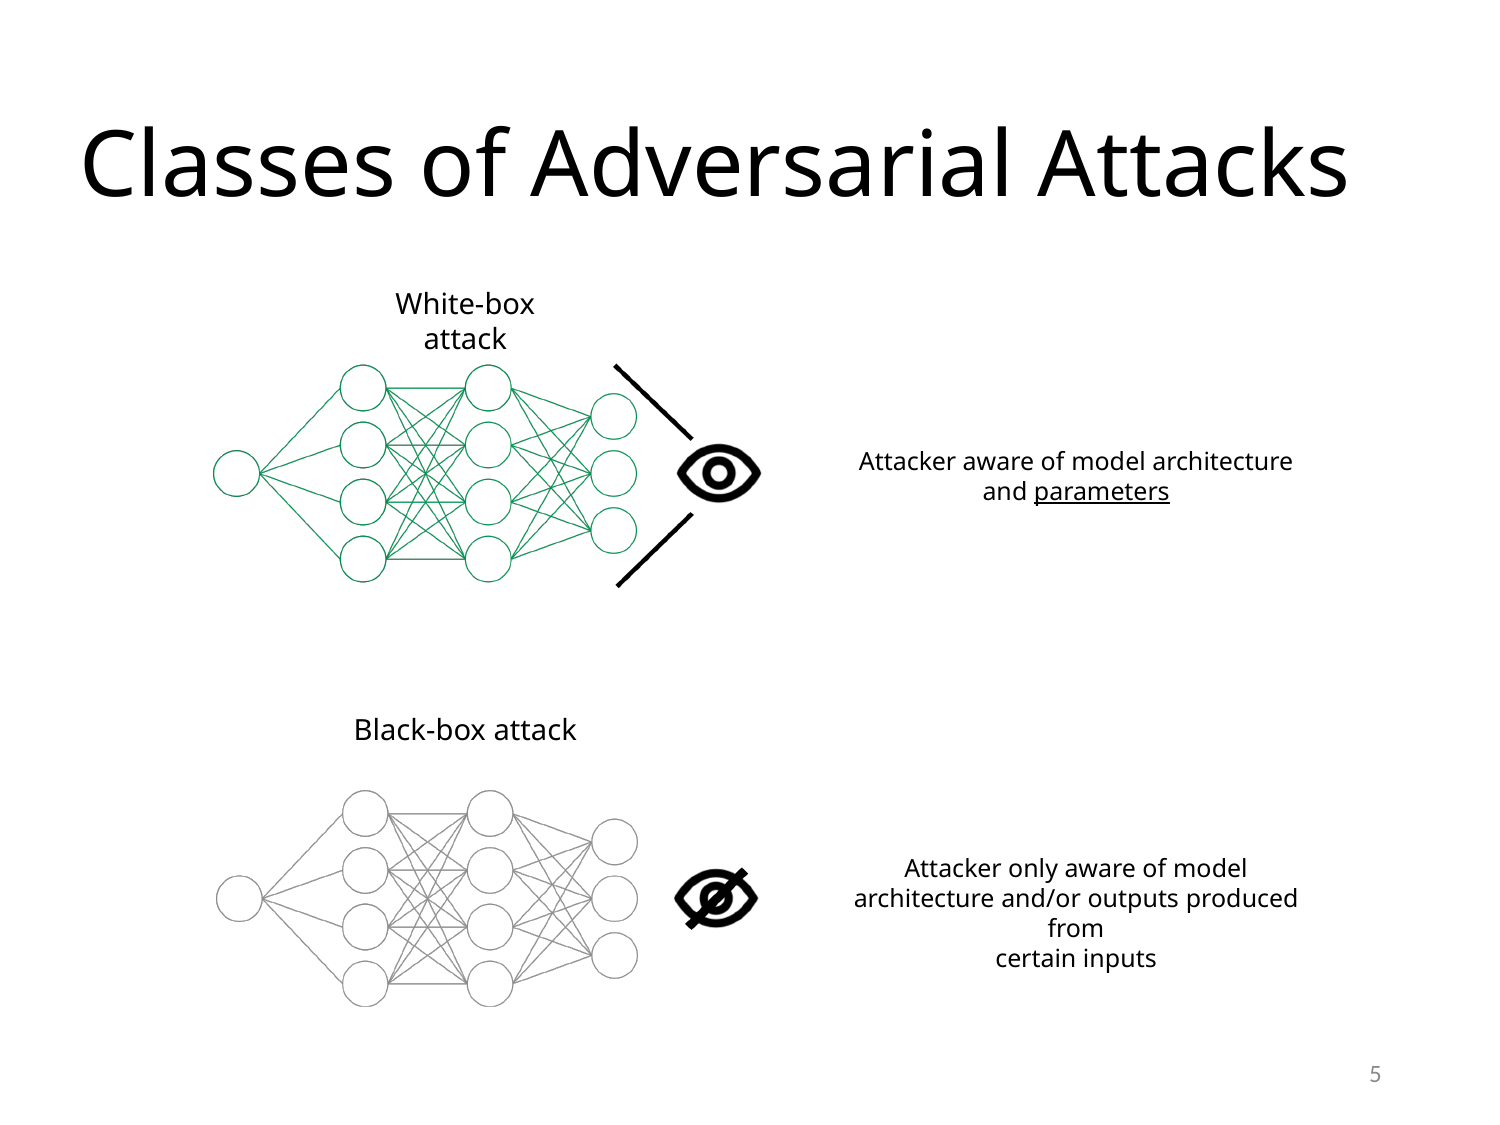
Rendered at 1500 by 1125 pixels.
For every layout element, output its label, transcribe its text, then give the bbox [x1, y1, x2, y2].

slide_number 5 [1059, 1042, 1397, 1103]
text_box Attacker only aware of model architecture and/or outputs produced from certain inputs [825, 845, 1327, 980]
text_box Black-box attack [338, 703, 592, 754]
text_box Attacker aware of model architecture and parameters [825, 437, 1327, 513]
picture [216, 790, 768, 1007]
text_box White-box attack [335, 277, 596, 362]
picture [213, 362, 770, 590]
title Classes of Adversarial Attacks [64, 58, 1485, 276]
